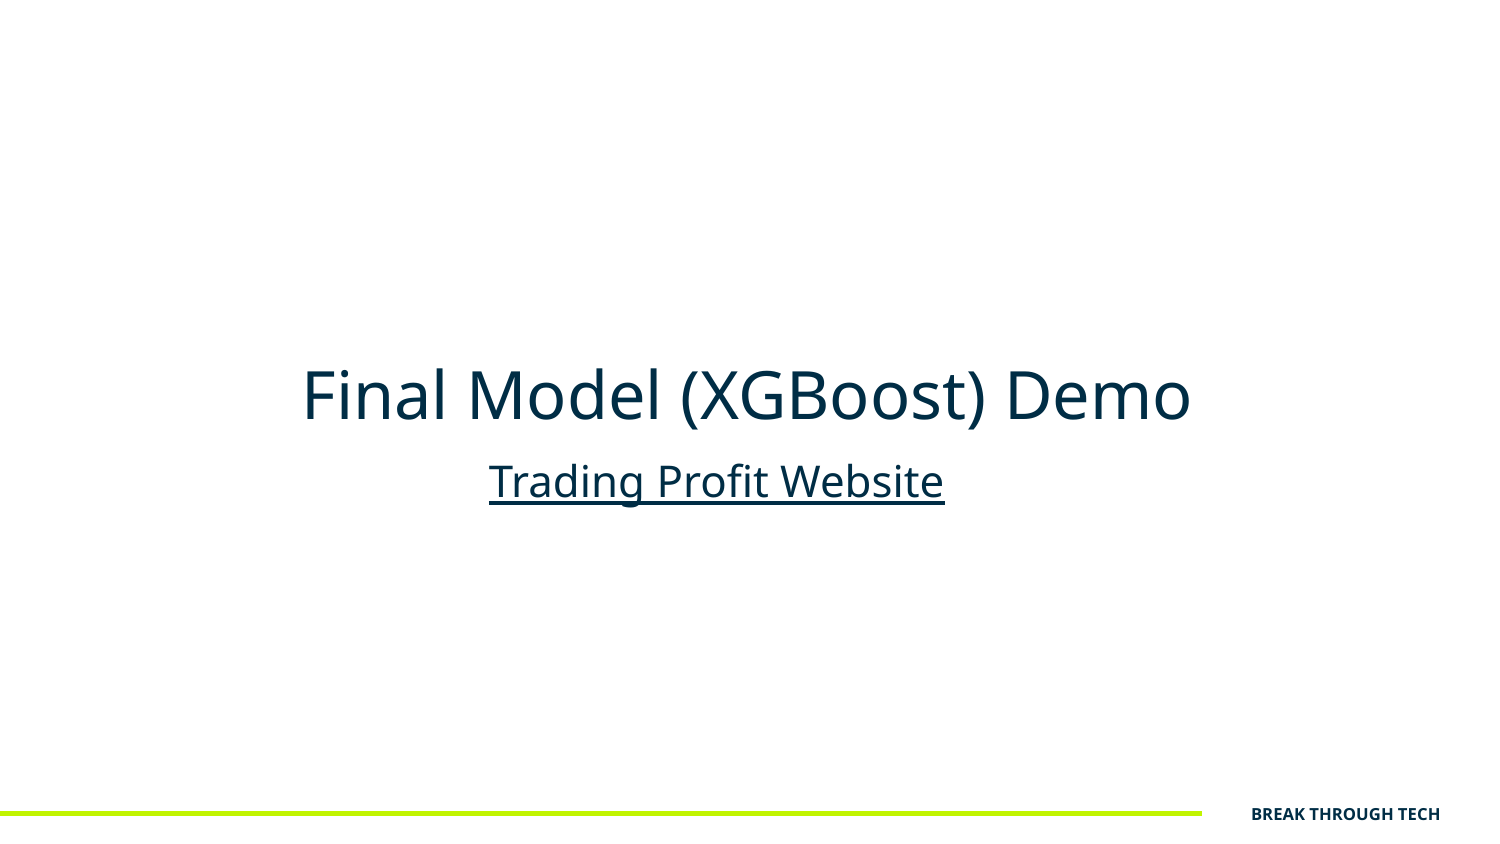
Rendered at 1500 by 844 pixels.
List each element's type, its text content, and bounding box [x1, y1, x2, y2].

text_box Final Model (XGBoost) Demo [290, 347, 1210, 439]
text_box Trading Profit Website [474, 439, 1026, 529]
